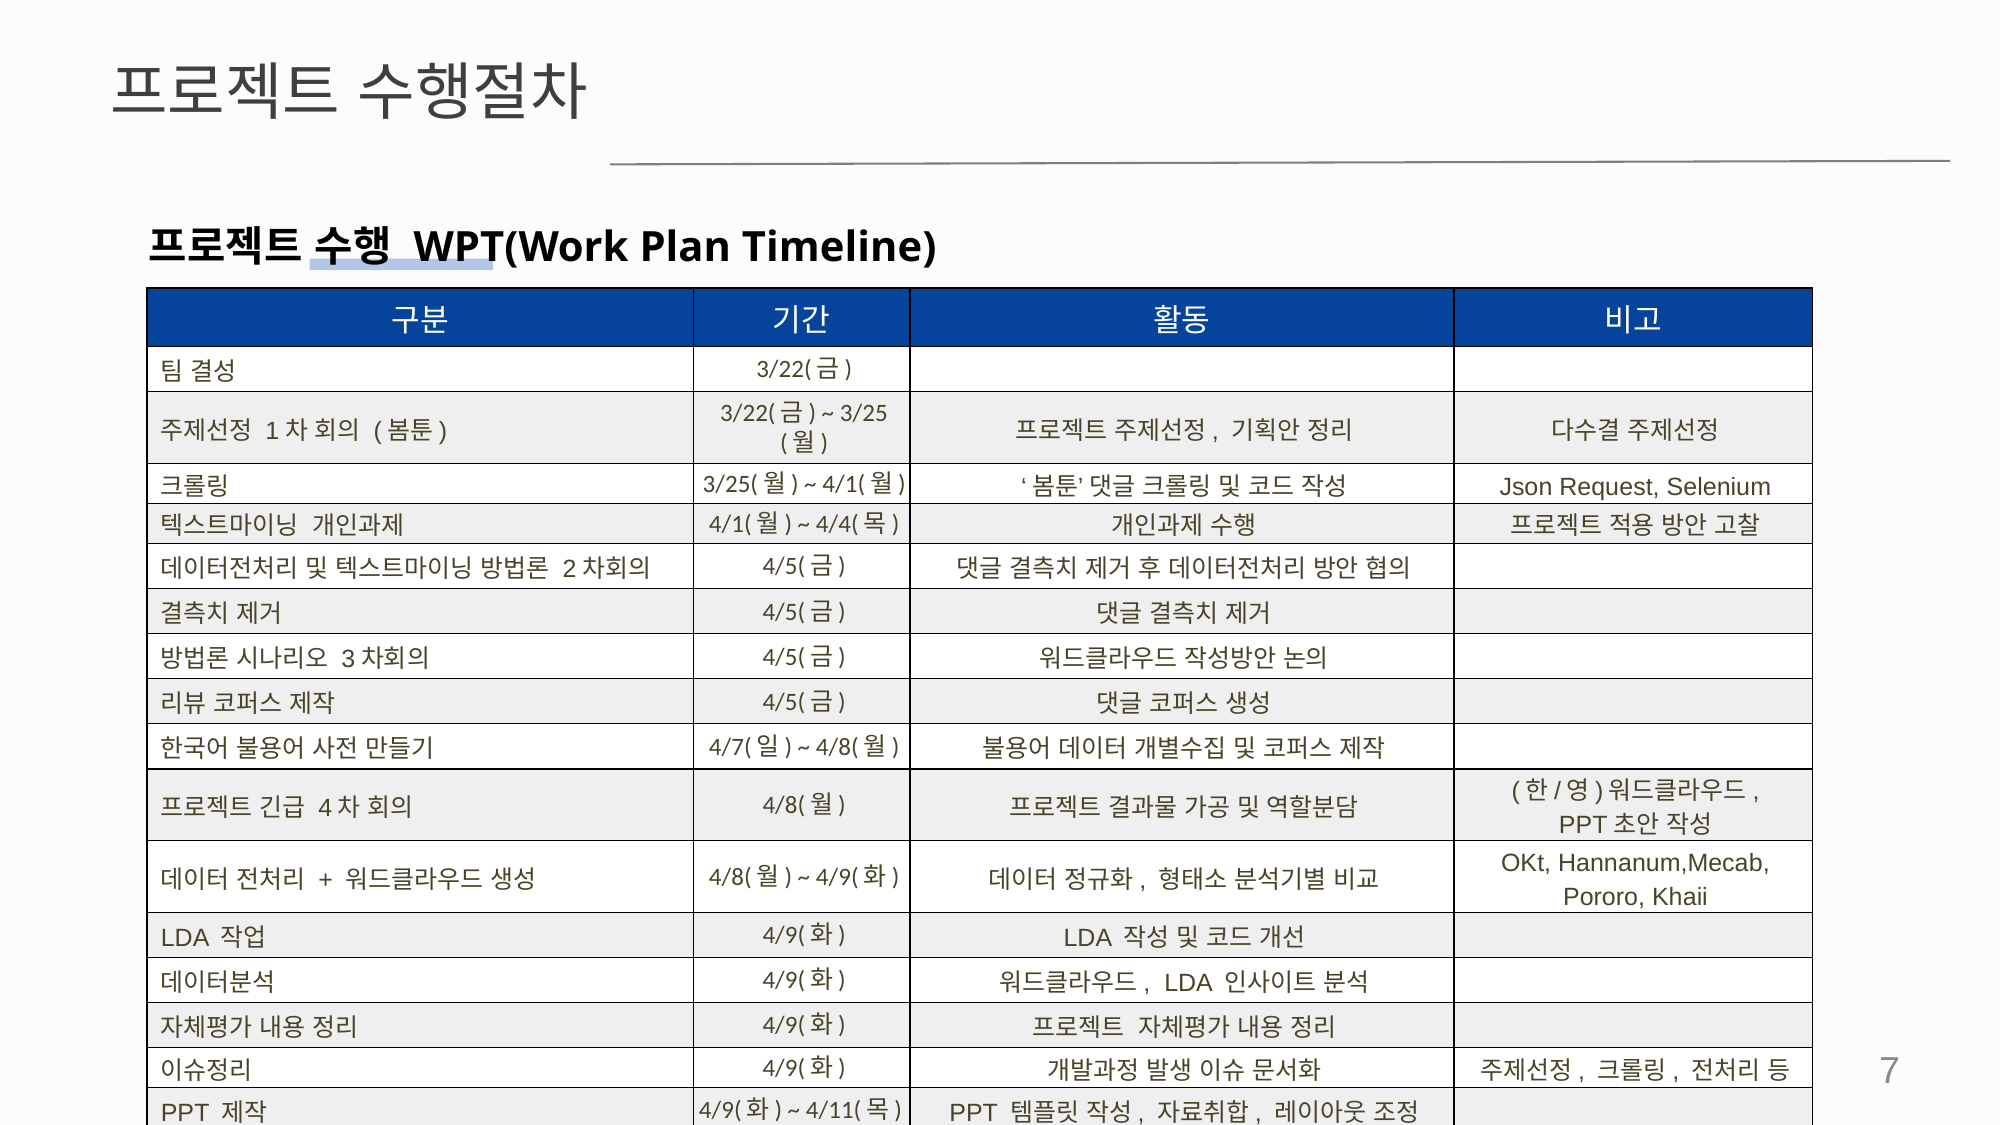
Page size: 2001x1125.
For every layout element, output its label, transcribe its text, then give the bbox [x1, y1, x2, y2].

table_cell 다수결 주제선정 [1455, 392, 1812, 463]
table_header 활동 [911, 289, 1453, 346]
table_cell 3/22(금) ~ 3/25(월) [694, 392, 909, 463]
table_header 구분 [148, 289, 693, 346]
table_cell 4/7(일) ~ 4/8(월) [694, 724, 909, 768]
slide_number ‹#› [1440, 1046, 1900, 1125]
table_cell 프로젝트 자체평가 내용 정리 [911, 1003, 1453, 1047]
table_cell 결측치 제거 [148, 589, 693, 633]
table_cell 워드클라우드 작성방안 논의 [911, 634, 1453, 678]
table_cell 댓글 결측치 제거 후 데이터전처리 방안 협의 [911, 544, 1453, 588]
table_cell [1455, 913, 1812, 957]
table_cell LDA 작성 및 코드 개선 [911, 913, 1453, 957]
table_cell 리뷰 코퍼스 제작 [148, 679, 693, 723]
table_cell 4/5(금) [694, 544, 909, 588]
table_header 기간 [694, 289, 909, 346]
table_cell LDA 작업 [148, 913, 693, 957]
table_cell ‘봄툰’ 댓글 크롤링 및 코드 작성 [911, 464, 1453, 503]
table_cell 주제선정 1차 회의 (봄툰) [148, 392, 693, 463]
table_cell [1455, 589, 1812, 633]
table_cell 4/9(화) ~ 4/11(목) [694, 1088, 909, 1125]
table_cell 데이터분석 [148, 958, 693, 1002]
table_cell 텍스트마이닝 개인과제 [148, 504, 693, 543]
table_cell 4/8(월) [694, 770, 909, 840]
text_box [609, 160, 1951, 165]
table_cell 불용어 데이터 개별수집 및 코퍼스 제작 [911, 724, 1453, 768]
table_cell [1455, 347, 1812, 391]
table_cell 4/5(금) [694, 634, 909, 678]
table_cell 4/9(화) [694, 1048, 909, 1087]
table_cell 4/9(화) [694, 1003, 909, 1047]
table_cell 데이터 전처리 + 워드클라우드 생성 [148, 841, 693, 912]
table_cell [1455, 634, 1812, 678]
table_cell 댓글 코퍼스 생성 [911, 679, 1453, 723]
table_cell 4/9(화) [694, 913, 909, 957]
table_cell 4/9(화) [694, 958, 909, 1002]
table_cell PPT 제작 [148, 1088, 693, 1125]
table_cell 4/5(금) [694, 679, 909, 723]
table_header 비고 [1455, 289, 1812, 346]
table_cell Json Request, Selenium [1455, 464, 1812, 503]
table_cell [1455, 1003, 1812, 1046]
table_cell 개인과제 수행 [911, 504, 1453, 543]
table_cell 프로젝트 결과물 가공 및 역할분담 [911, 770, 1453, 840]
table_cell 프로젝트 긴급 4차 회의 [148, 770, 693, 840]
table_cell 댓글 결측치 제거 [911, 589, 1453, 633]
table_cell 4/8(월) ~ 4/9(화) [694, 841, 909, 912]
table_cell 방법론 시나리오 3차회의 [148, 634, 693, 678]
table_cell 자체평가 내용 정리 [148, 1003, 693, 1047]
table_cell [911, 347, 1453, 391]
table_cell 4/1(월) ~ 4/4(목) [694, 504, 909, 543]
table_cell 데이터 정규화, 형태소 분석기별 비교 [911, 841, 1453, 912]
table_cell PPT 템플릿 작성, 자료취합, 레이아웃 조정 [911, 1088, 1440, 1125]
table_cell [1455, 724, 1812, 768]
table_cell 팀 결성 [148, 347, 693, 391]
table_cell [1455, 544, 1812, 588]
table_cell 개발과정 발생 이슈 문서화 [911, 1048, 1440, 1087]
table_cell 이슈정리 [148, 1048, 693, 1087]
table_cell 4/5(금) [694, 589, 909, 633]
table_cell OKt, Hannanum,Mecab, Pororo, Khaii [1455, 841, 1812, 912]
text_box 프로젝트 수행 WPT(Work Plan Timeline) [146, 217, 1217, 270]
text_box 프로젝트 수행절차 [95, 45, 757, 135]
table_cell 프로젝트 적용 방안 고찰 [1455, 504, 1812, 543]
table_cell 워드클라우드, LDA 인사이트 분석 [911, 958, 1453, 1002]
table_cell (한/영)워드클라우드, PPT초안 작성 [1455, 770, 1812, 840]
table_cell [1455, 958, 1812, 1002]
table_cell 3/22(금) [694, 347, 909, 391]
table_cell 크롤링 [148, 464, 693, 503]
table_cell 3/25(월) ~ 4/1(월) [694, 464, 909, 503]
table_cell [1455, 679, 1812, 723]
table_cell 데이터전처리 및 텍스트마이닝 방법론 2차회의 [148, 544, 693, 588]
table_cell 프로젝트 주제선정, 기획안 정리 [911, 392, 1453, 463]
table_cell 한국어 불용어 사전 만들기 [148, 724, 693, 768]
